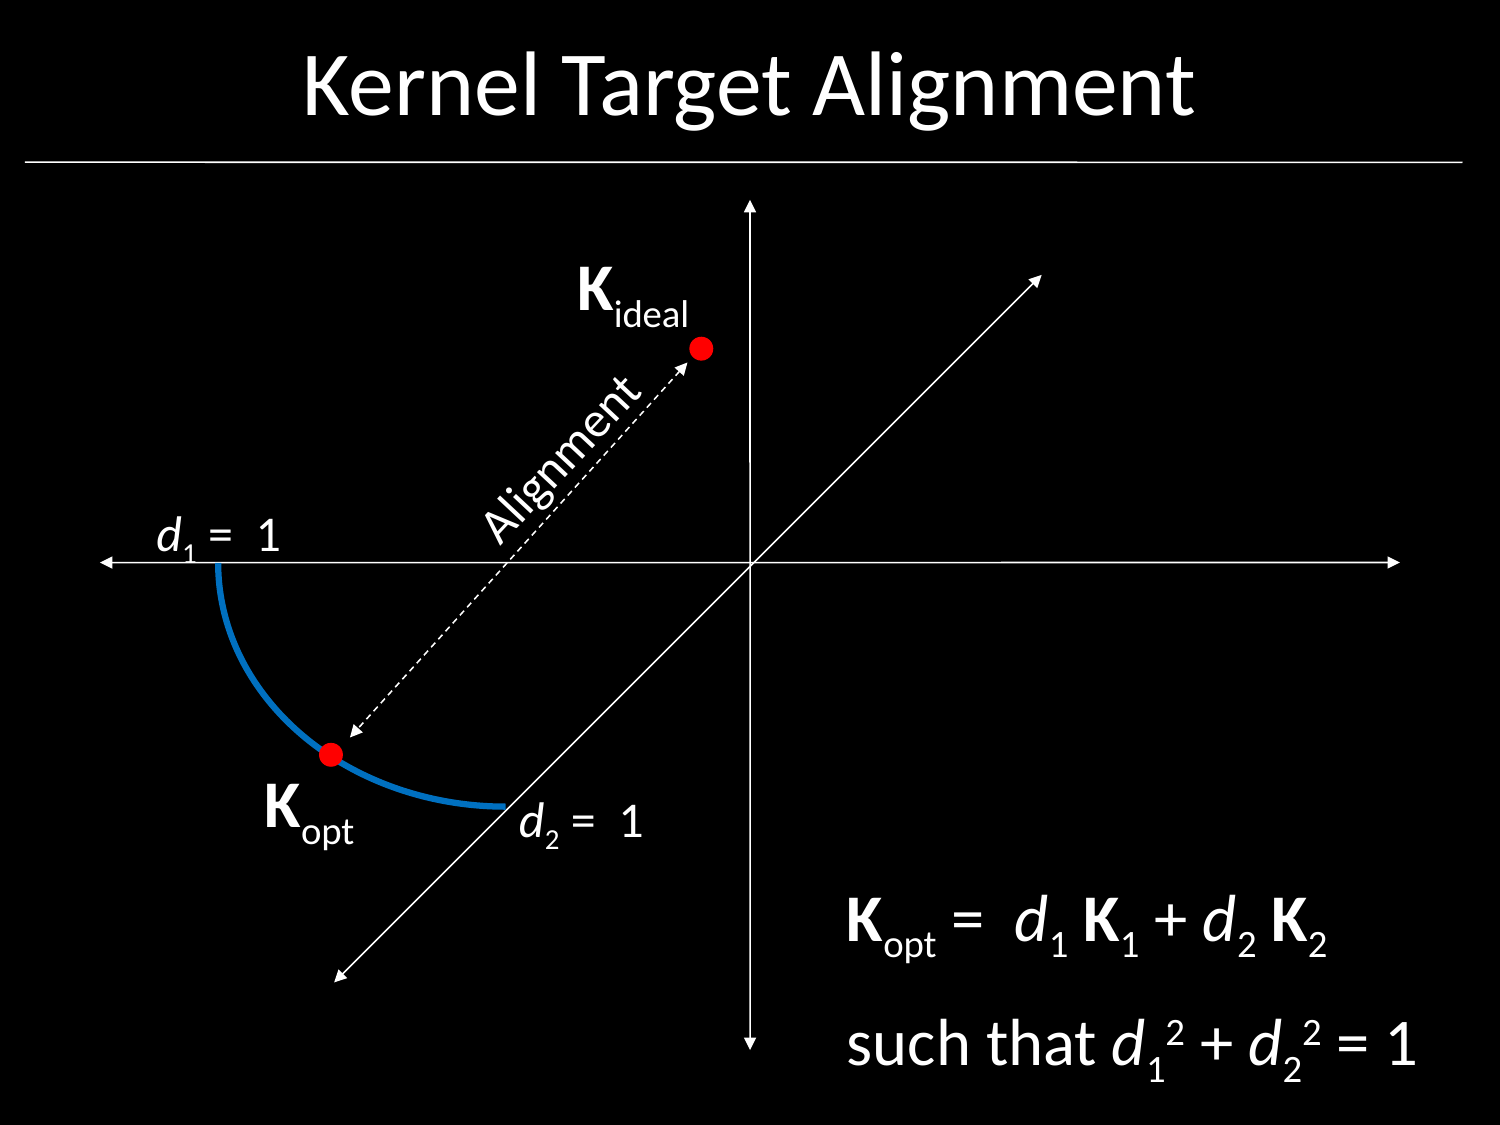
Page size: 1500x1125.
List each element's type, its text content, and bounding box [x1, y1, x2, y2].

text_box Alignment [448, 342, 674, 578]
text_box [319, 743, 343, 762]
text_box [334, 854, 462, 983]
text_box [743, 567, 757, 1051]
text_box d2 = 1 [462, 786, 700, 856]
text_box [674, 362, 688, 376]
text_box [349, 724, 363, 738]
text_box Kideal [562, 245, 749, 333]
text_box [743, 199, 757, 562]
text_box [690, 337, 713, 360]
text_box d1 = 1 [99, 499, 338, 570]
text_box Kopt = d1 K1 + d2 K2 such that d12 + d22 = 1 [832, 867, 1500, 1098]
text_box Kopt [249, 762, 438, 850]
title Kernel Target Alignment [0, 14, 1500, 144]
text_box [530, 274, 1042, 786]
text_box [755, 556, 1400, 569]
text_box [218, 562, 506, 804]
